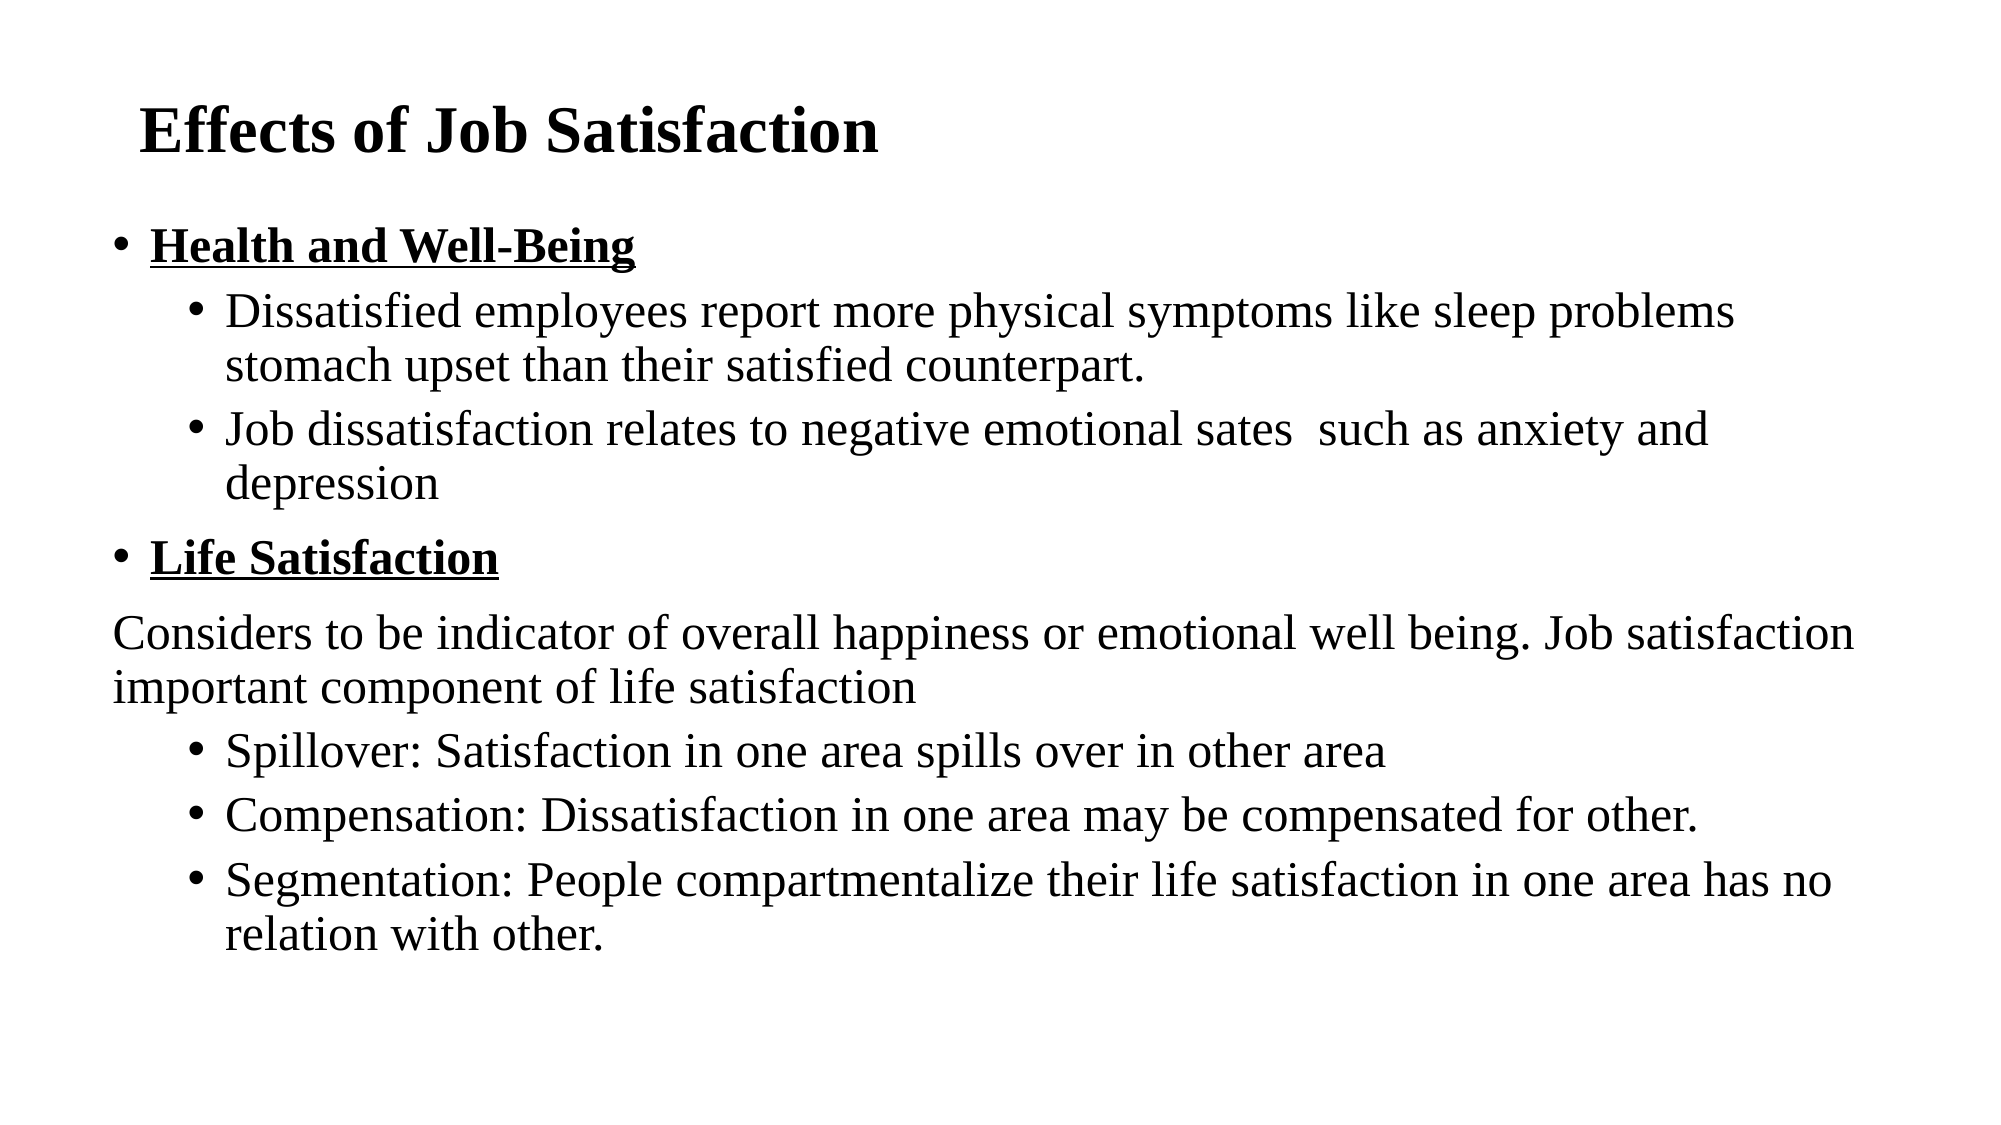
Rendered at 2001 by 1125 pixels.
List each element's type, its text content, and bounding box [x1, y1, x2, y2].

title Effects of Job Satisfaction [124, 62, 1650, 200]
list Health and Well-Being Dissatisfied employees report more physical symptoms like sleep problems stomach upset than their satisfied counterpart. Job dissatisfaction relates to negative emotional sates such as anxiety and depression Life Satisfaction Considers to be indicator of overall happiness or emotional well being. Job satisfaction important component of life satisfaction Spillover: Satisfaction in one area spills over in other area Compensation: Dissatisfaction in one area may be compensated for other. Segmentation: People compartmentalize their life satisfaction in one area has no relation with other. [97, 212, 1907, 1088]
